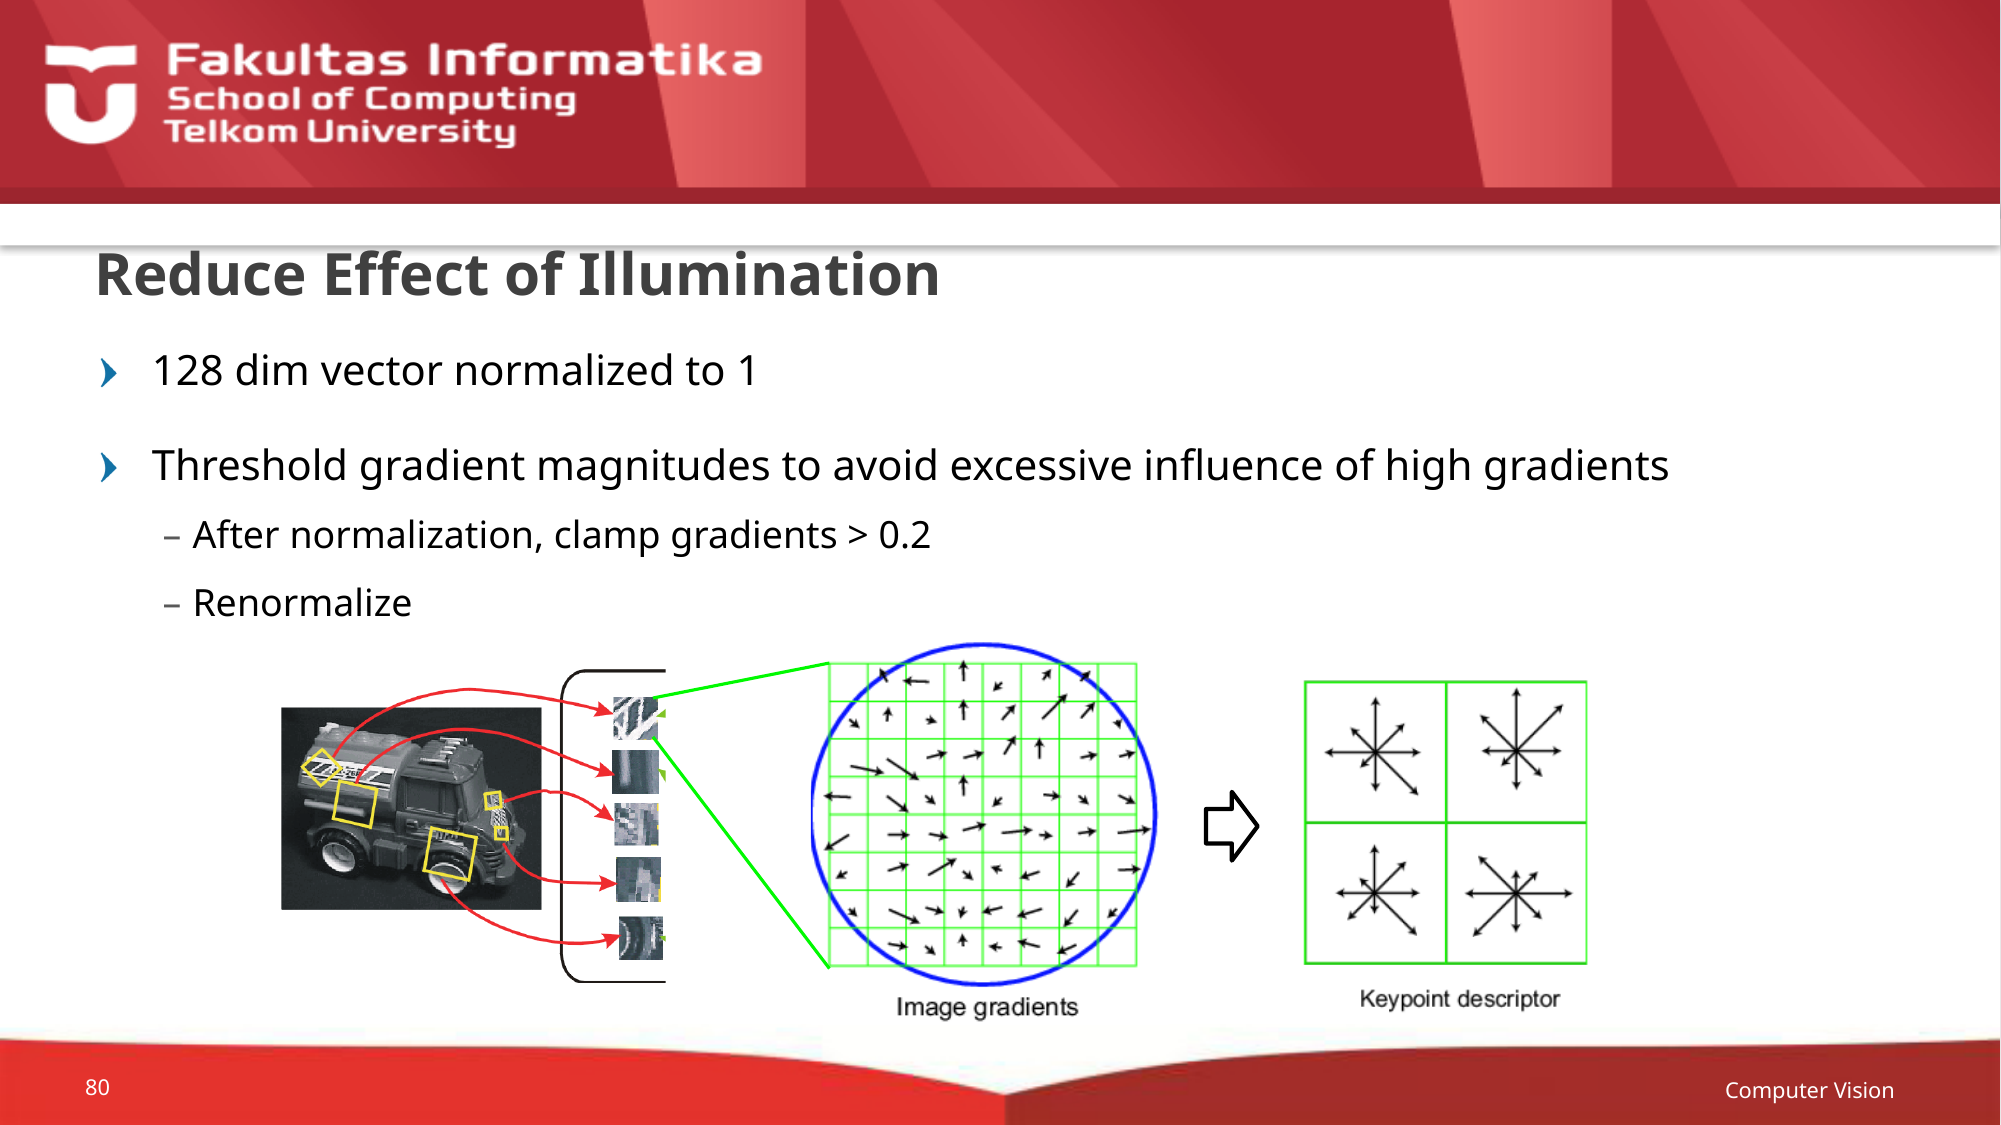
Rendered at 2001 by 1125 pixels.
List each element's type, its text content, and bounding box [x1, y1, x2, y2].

list Computer Vision [1185, 1058, 1911, 1119]
picture [95, 349, 120, 389]
slide_number 80 [85, 1058, 164, 1119]
title Reduce Effect of Illumination [79, 219, 1901, 325]
picture [0, 0, 2001, 1125]
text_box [281, 628, 1591, 1025]
picture [95, 443, 120, 484]
list 128 dim vector normalized to 1 Threshold gradient magnitudes to avoid excessive influence of high gradients After normalization, clamp gradients > 0.2 Renormalize [80, 329, 1901, 990]
